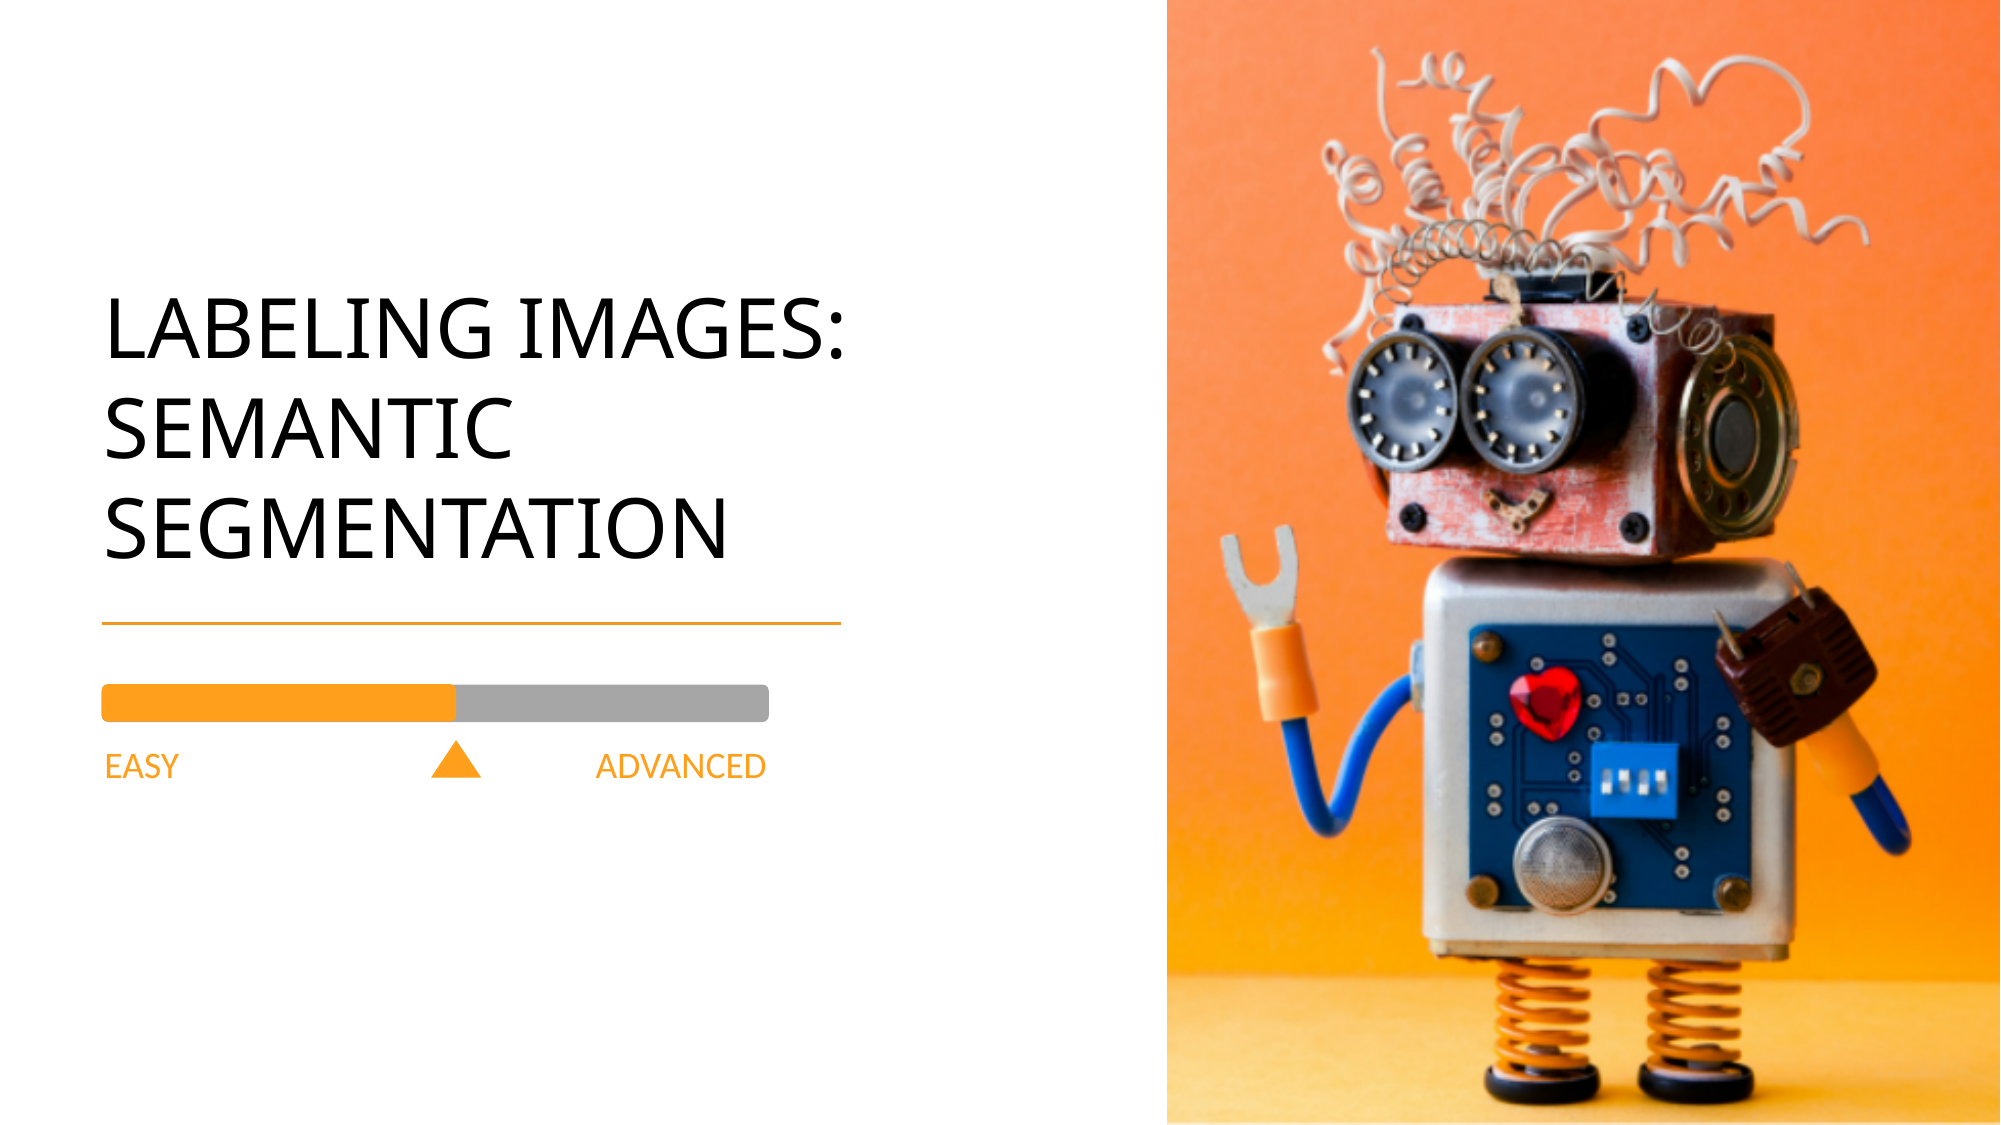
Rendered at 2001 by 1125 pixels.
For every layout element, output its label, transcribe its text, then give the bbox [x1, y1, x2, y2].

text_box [89, 95, 1037, 624]
text_box [107, 683, 770, 724]
picture [1167, 0, 2000, 1125]
text_box EASY [89, 733, 195, 794]
text_box [429, 738, 484, 779]
text_box ADVANCED [580, 733, 782, 794]
text_box [100, 683, 458, 723]
